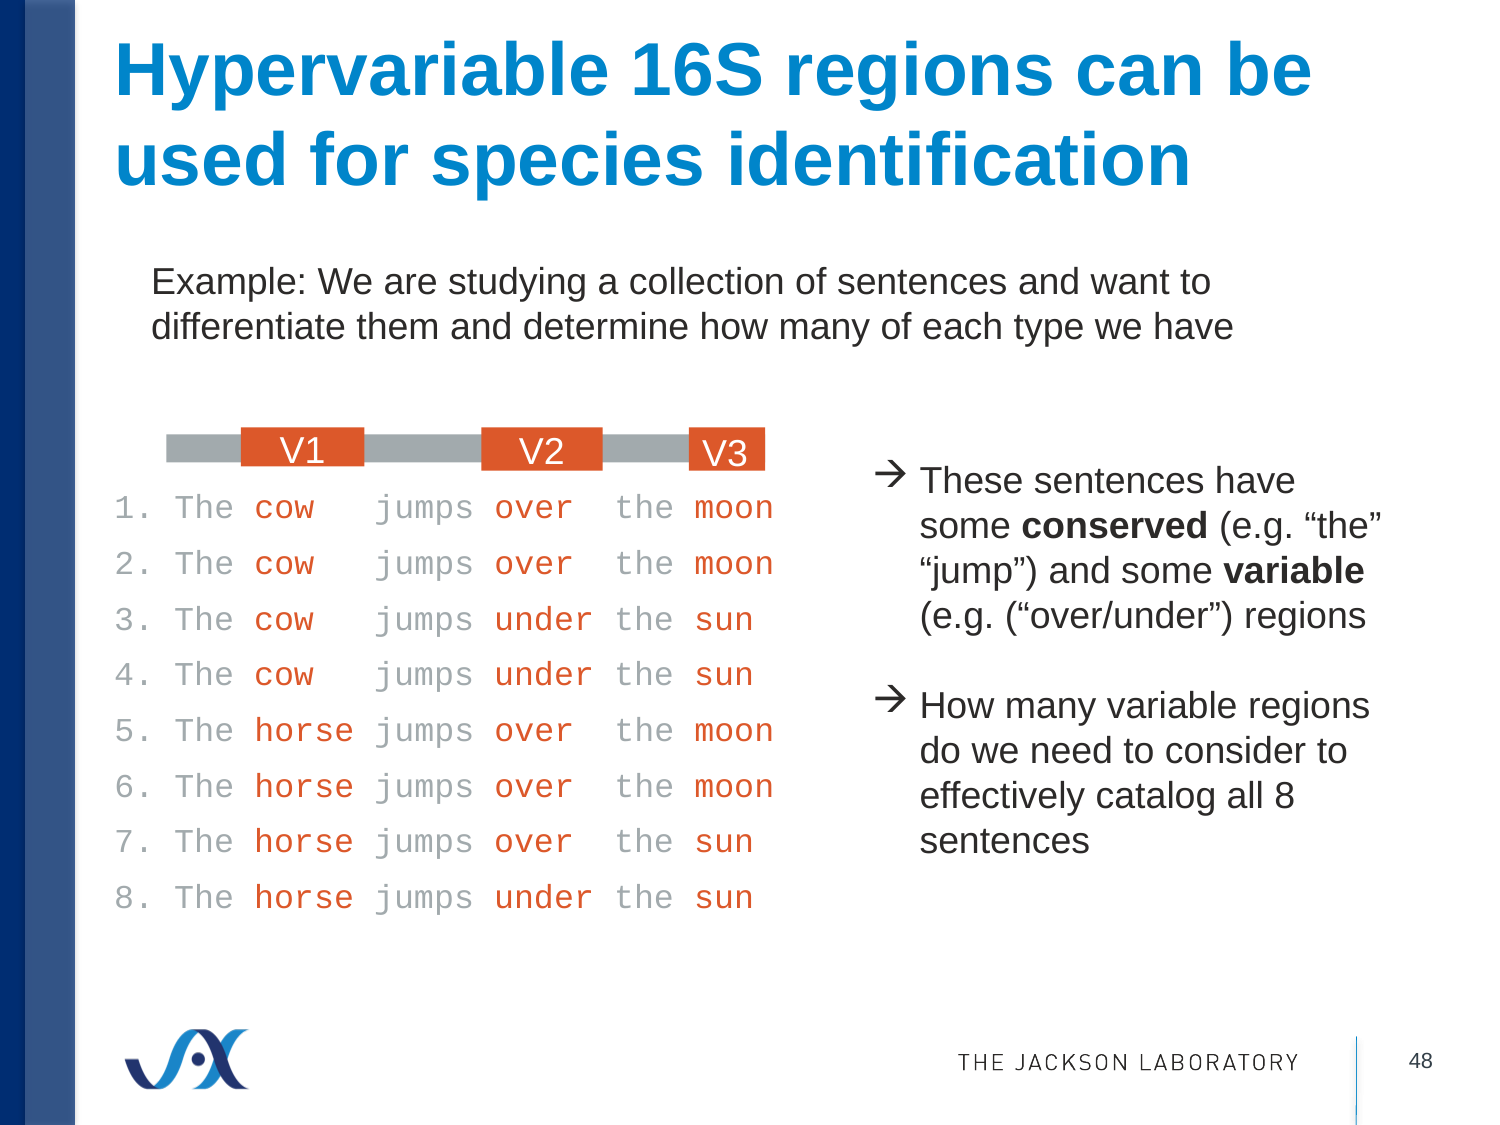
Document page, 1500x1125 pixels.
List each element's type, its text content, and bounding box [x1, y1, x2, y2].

text_box 2. The cow jumps over the moon [99, 533, 790, 589]
title Hypervariable 16S regions can be used for species identification [114, 20, 1460, 208]
text_box [164, 432, 239, 464]
text_box [580, 425, 605, 473]
text_box [341, 425, 366, 469]
text_box 8. The horse jumps under the sun [99, 867, 770, 923]
text_box These sentences have some conserved (e.g. “the” “jump”) and some variable (e.g. (“over/under”) regions How many variable regions do we need to consider to effectively catalog all 8 sentences [857, 448, 1406, 869]
picture [957, 1051, 1097, 1076]
text_box 6. The horse jumps over the moon [99, 756, 790, 811]
picture [110, 1011, 268, 1106]
text_box V1 [264, 418, 341, 478]
text_box 4. The cow jumps under the sun [99, 645, 770, 700]
text_box [479, 425, 504, 473]
text_box 1. The cow jumps over the moon [99, 478, 790, 533]
text_box [605, 432, 687, 464]
text_box 3. The cow jumps under the sun [99, 589, 770, 644]
text_box [366, 432, 479, 464]
text_box [763, 425, 767, 473]
text_box V2 [504, 419, 580, 480]
text_box V3 [687, 421, 763, 482]
text_box 48 [1097, 1030, 1448, 1090]
text_box [239, 425, 264, 469]
text_box Example: We are studying a collection of sentences and want to differentiate them and determine how many of each type we have [136, 250, 1350, 355]
text_box 7. The horse jumps over the sun [99, 812, 770, 867]
text_box 5. The horse jumps over the moon [99, 700, 790, 756]
